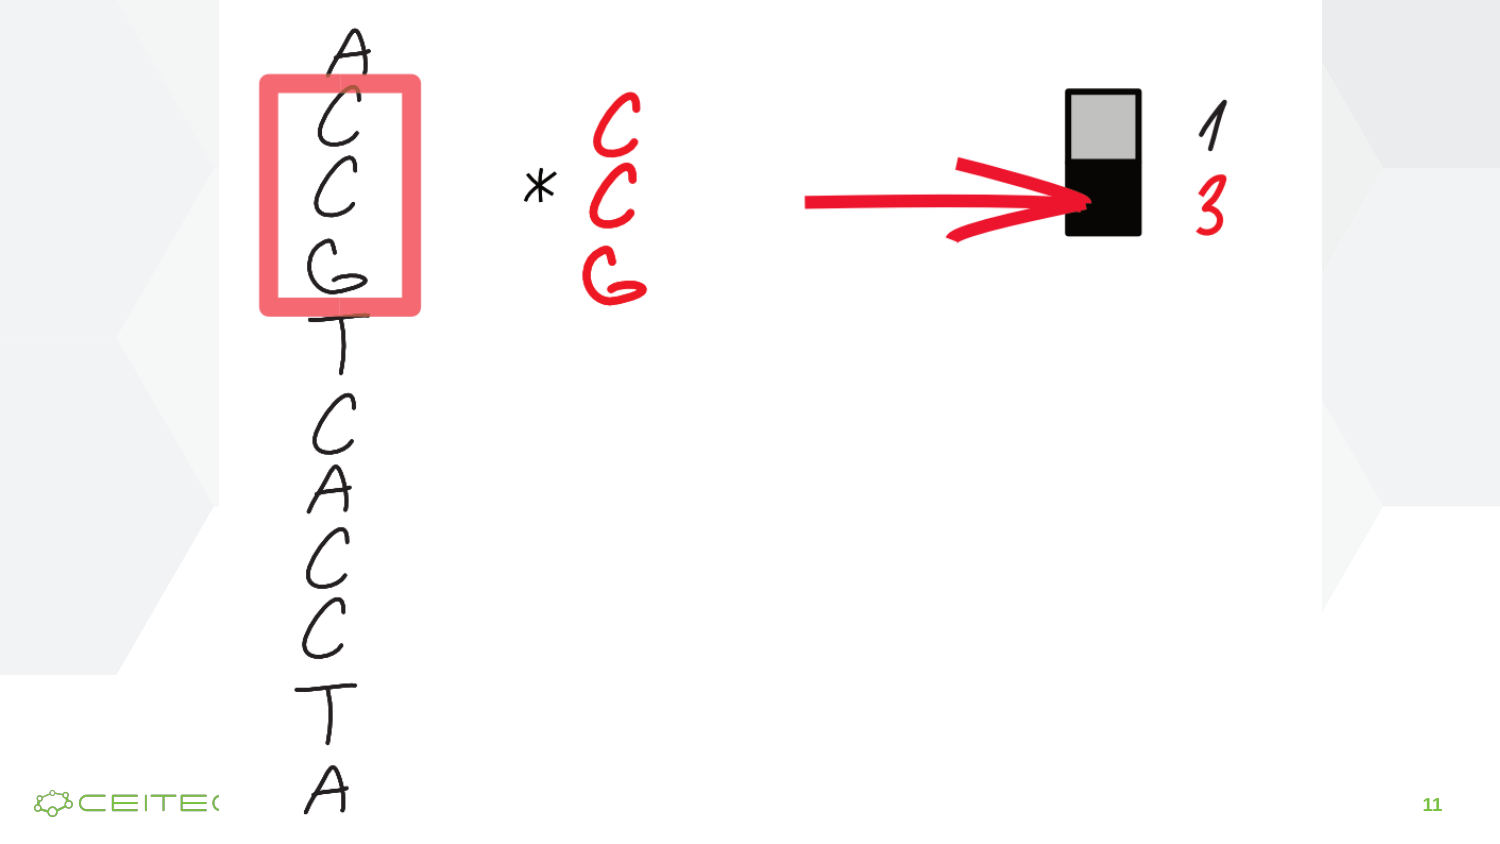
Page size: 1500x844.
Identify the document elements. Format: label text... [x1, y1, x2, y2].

slide_number ‹#› [1380, 788, 1443, 815]
picture [34, 0, 1322, 844]
